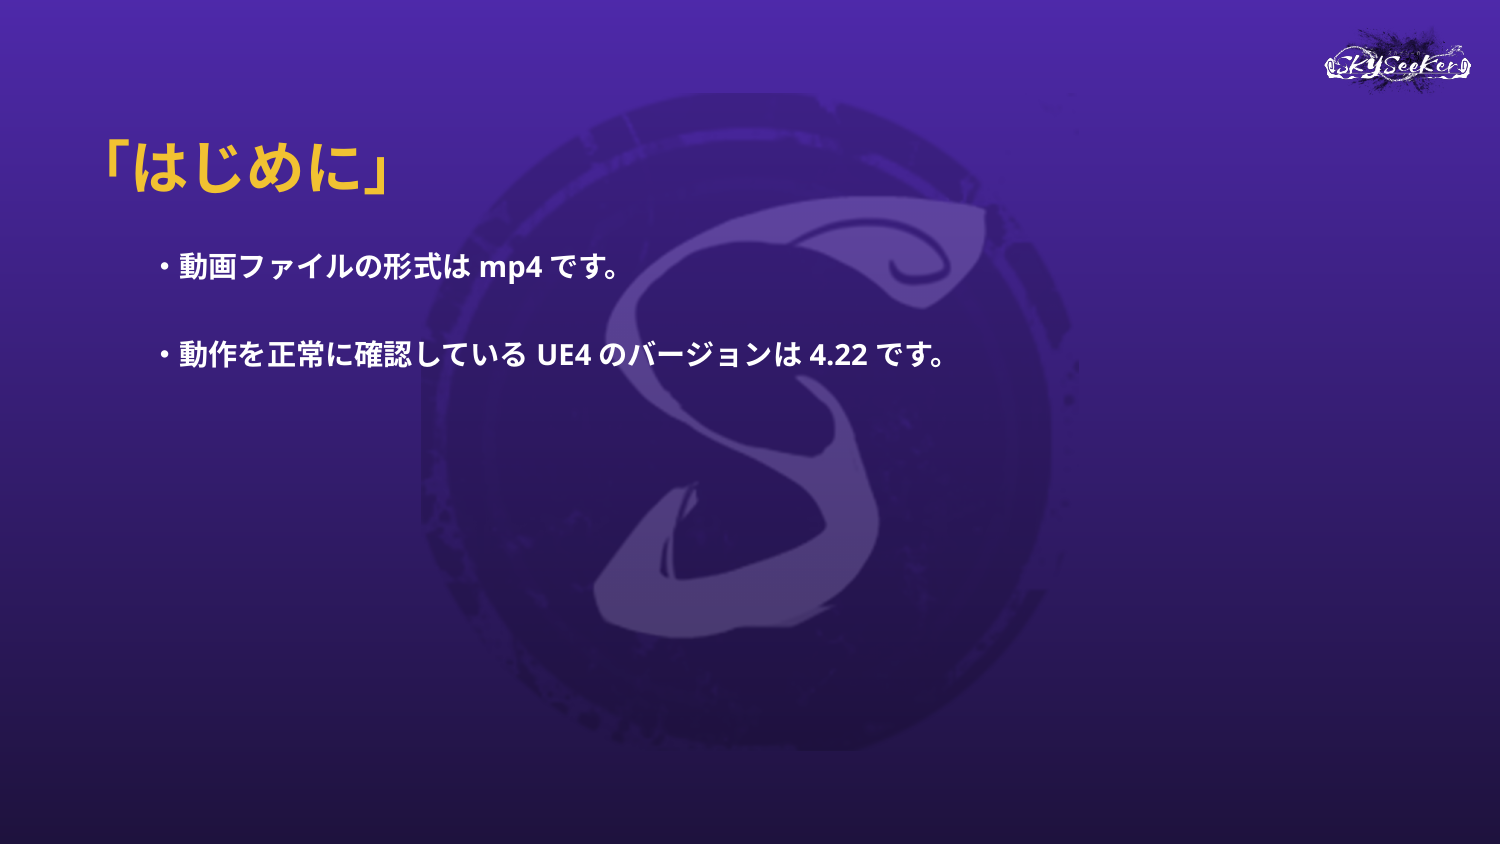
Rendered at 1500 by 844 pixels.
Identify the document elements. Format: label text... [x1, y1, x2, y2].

text_box ・動画ファイルの形式はmp4です。 [134, 233, 1340, 308]
picture [1321, 24, 1475, 97]
text_box ・動作を正常に確認しているUE4のバージョンは4.22です。 [134, 321, 1340, 396]
title 「はじめに」 [57, 116, 1455, 211]
